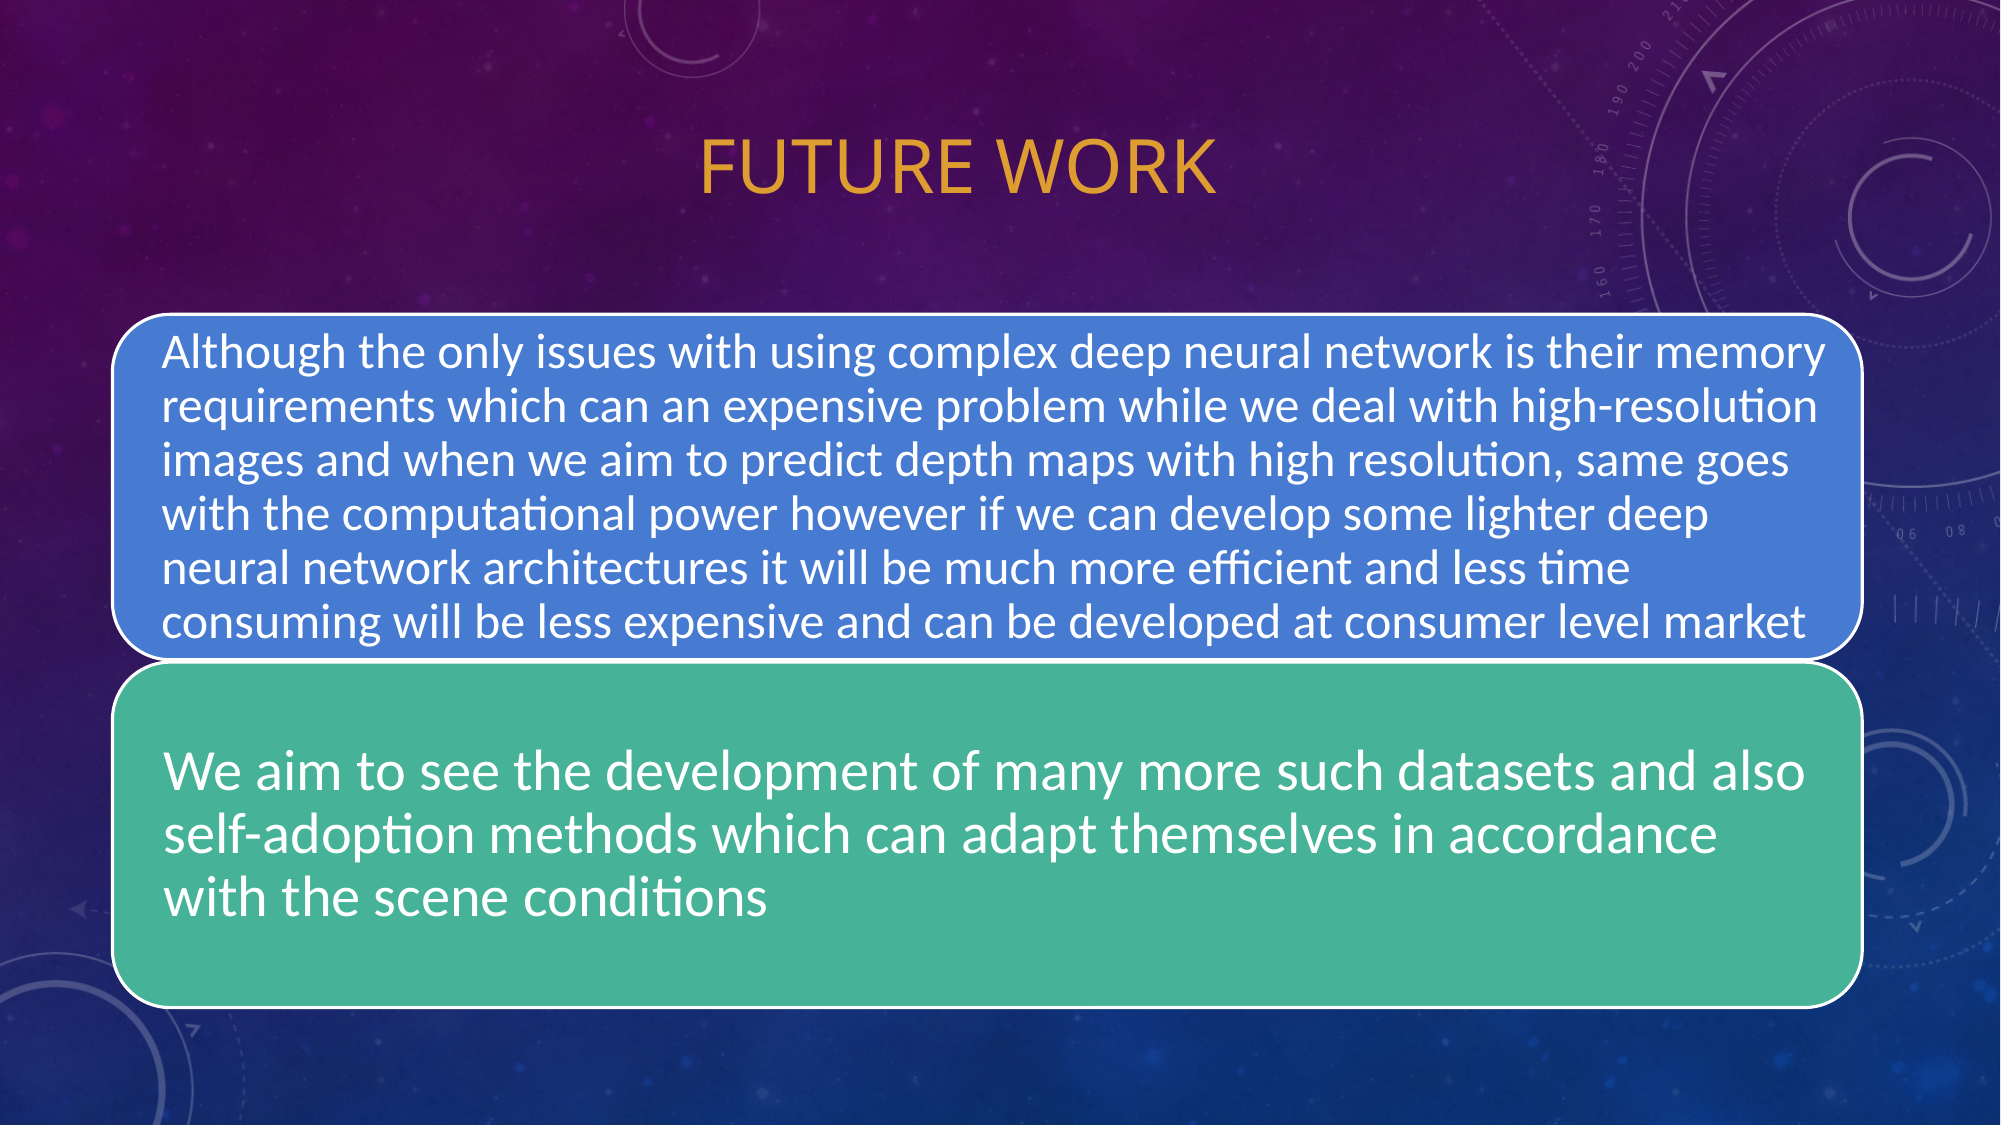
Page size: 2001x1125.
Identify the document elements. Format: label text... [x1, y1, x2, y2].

title FUTURE WORK [126, 44, 1789, 283]
picture [0, 0, 2001, 1125]
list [112, 283, 1863, 1039]
